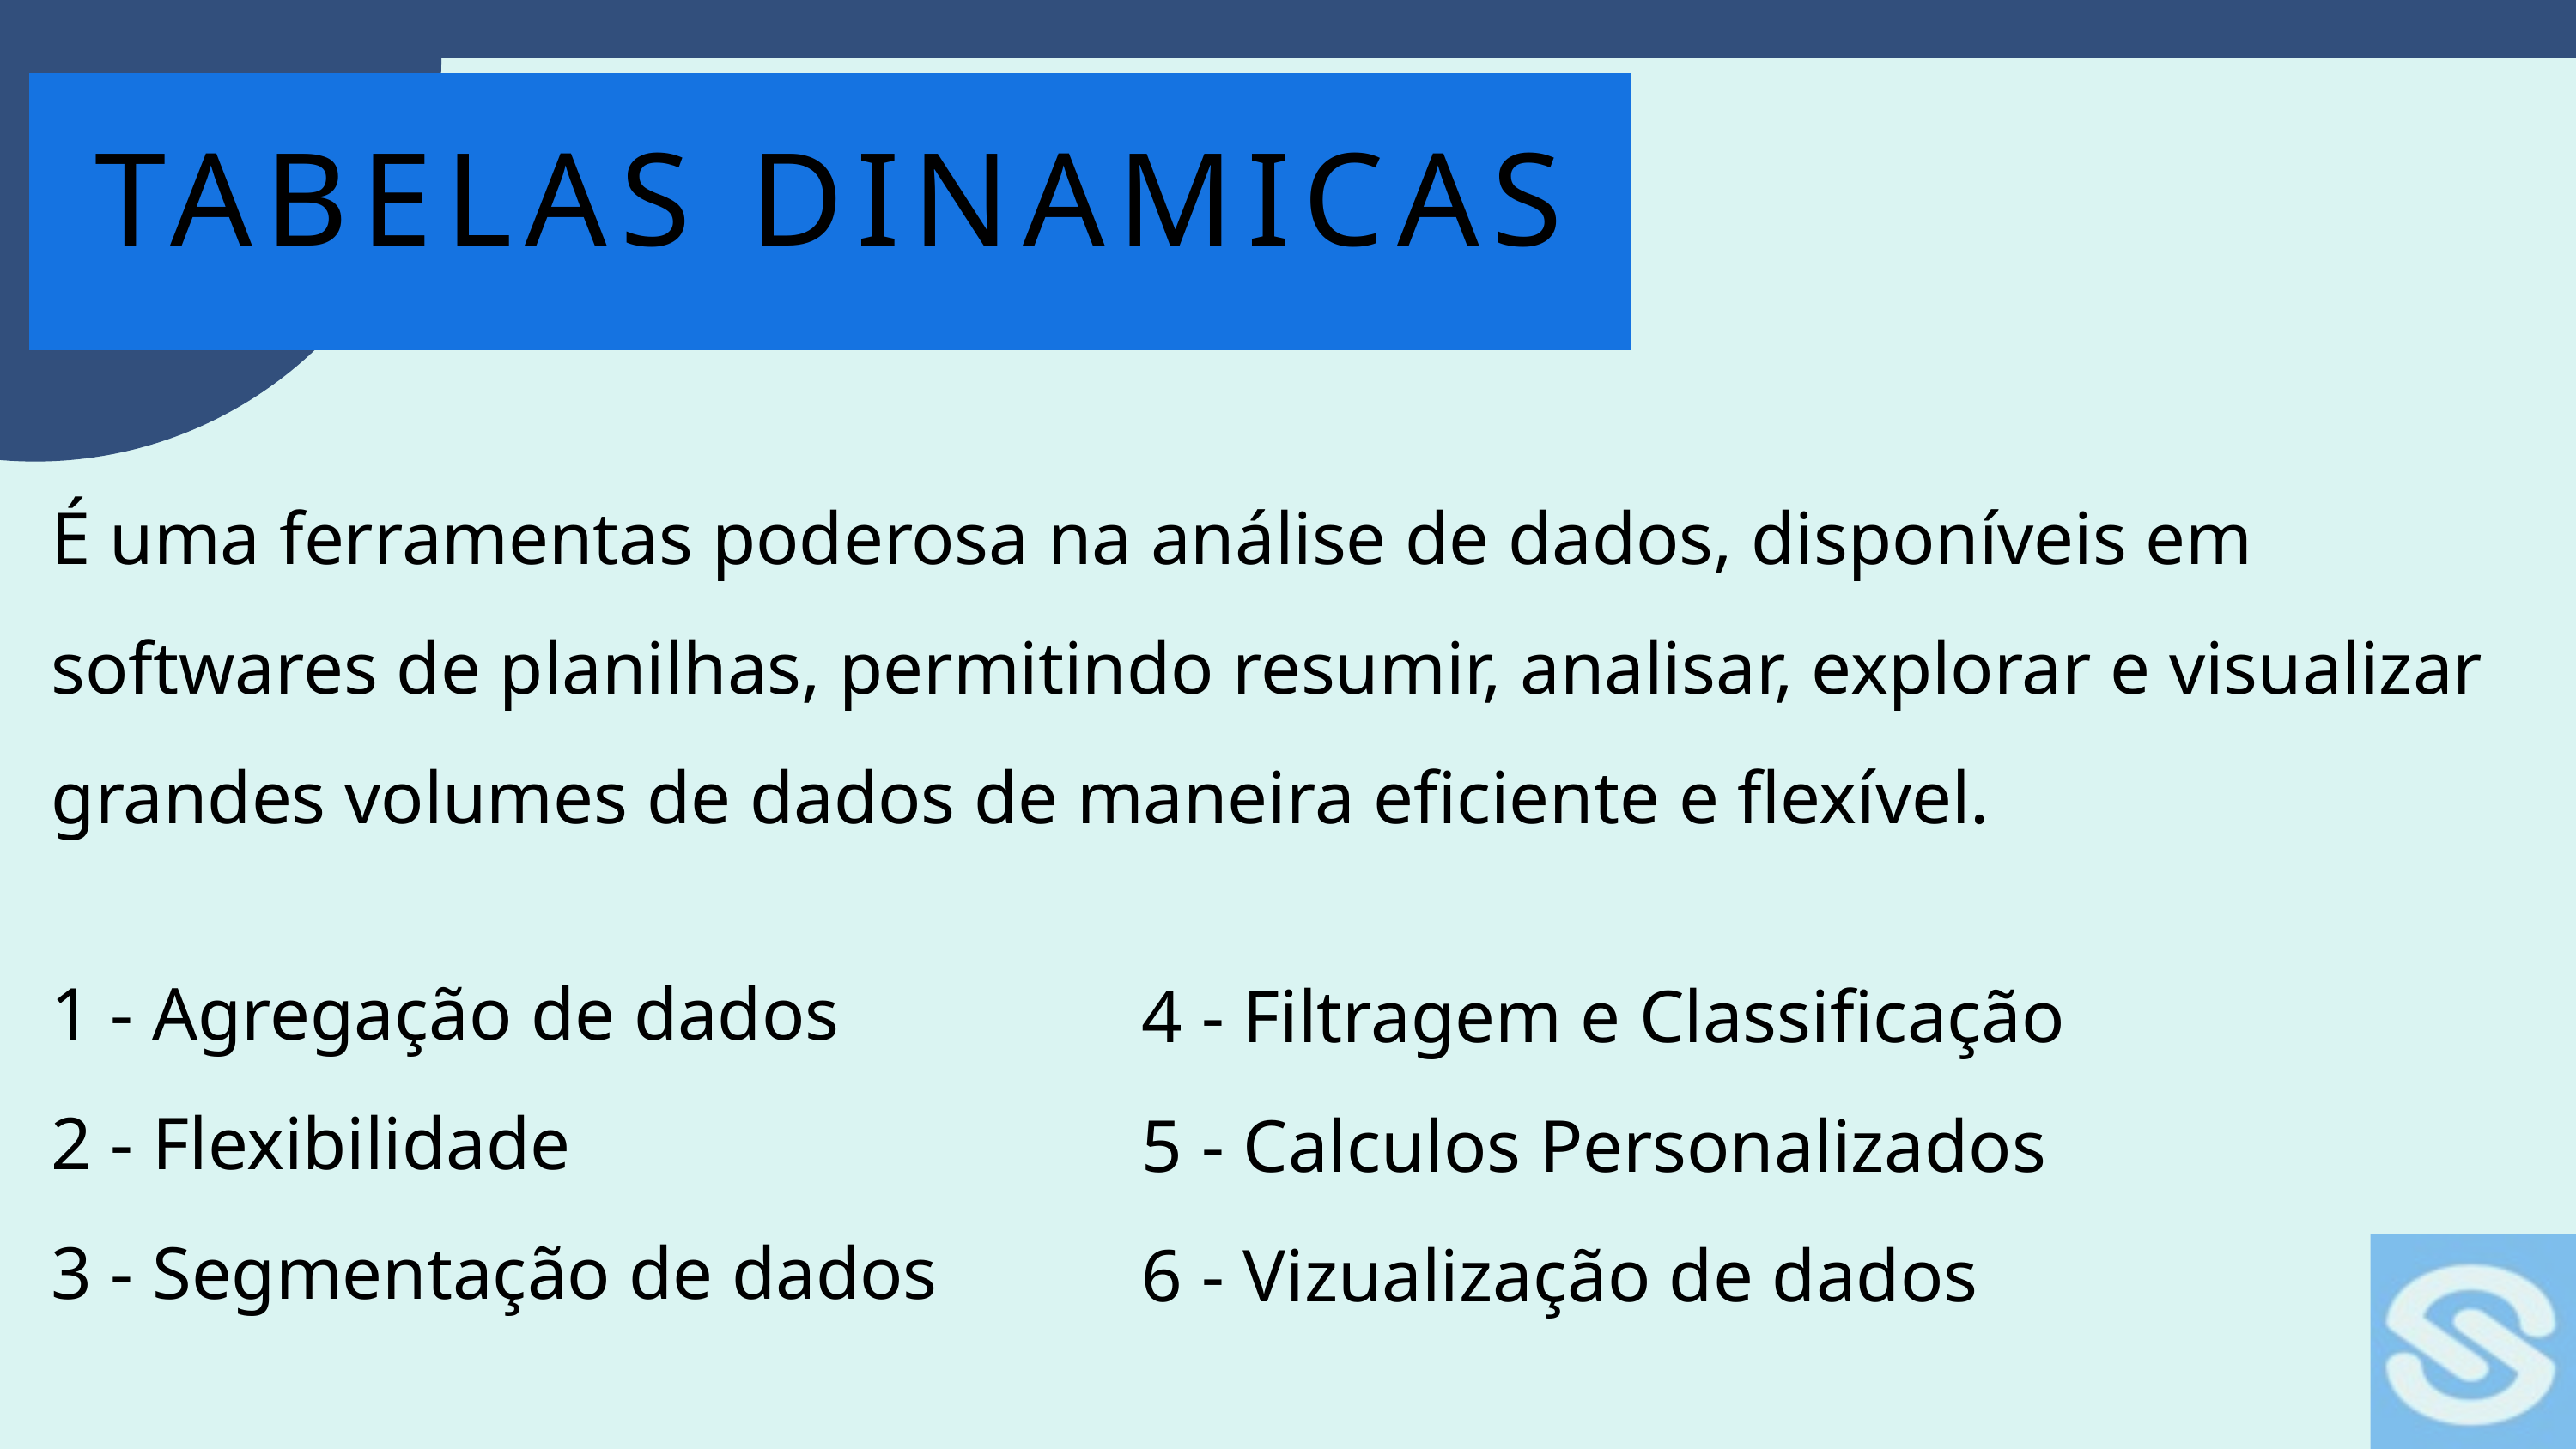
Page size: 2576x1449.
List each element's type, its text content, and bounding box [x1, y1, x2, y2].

text_box 4 - Filtragem e Classificação 5 - Calculos Personalizados 6 - Vizualização de dados [1141, 927, 2269, 1316]
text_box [0, 0, 442, 462]
text_box É uma ferramentas poderosa na análise de dados, disponíveis em softwares de planilhas, permitindo resumir, analisar, explorar e visualizar grandes volumes de dados de maneira eficiente e flexível. [51, 449, 2576, 839]
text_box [28, 72, 1631, 350]
text_box [2370, 1234, 2576, 1449]
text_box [430, 0, 2576, 58]
text_box 1 - Agregação de dados 2 - Flexibilidade 3 - Segmentação de dados [51, 925, 984, 1313]
